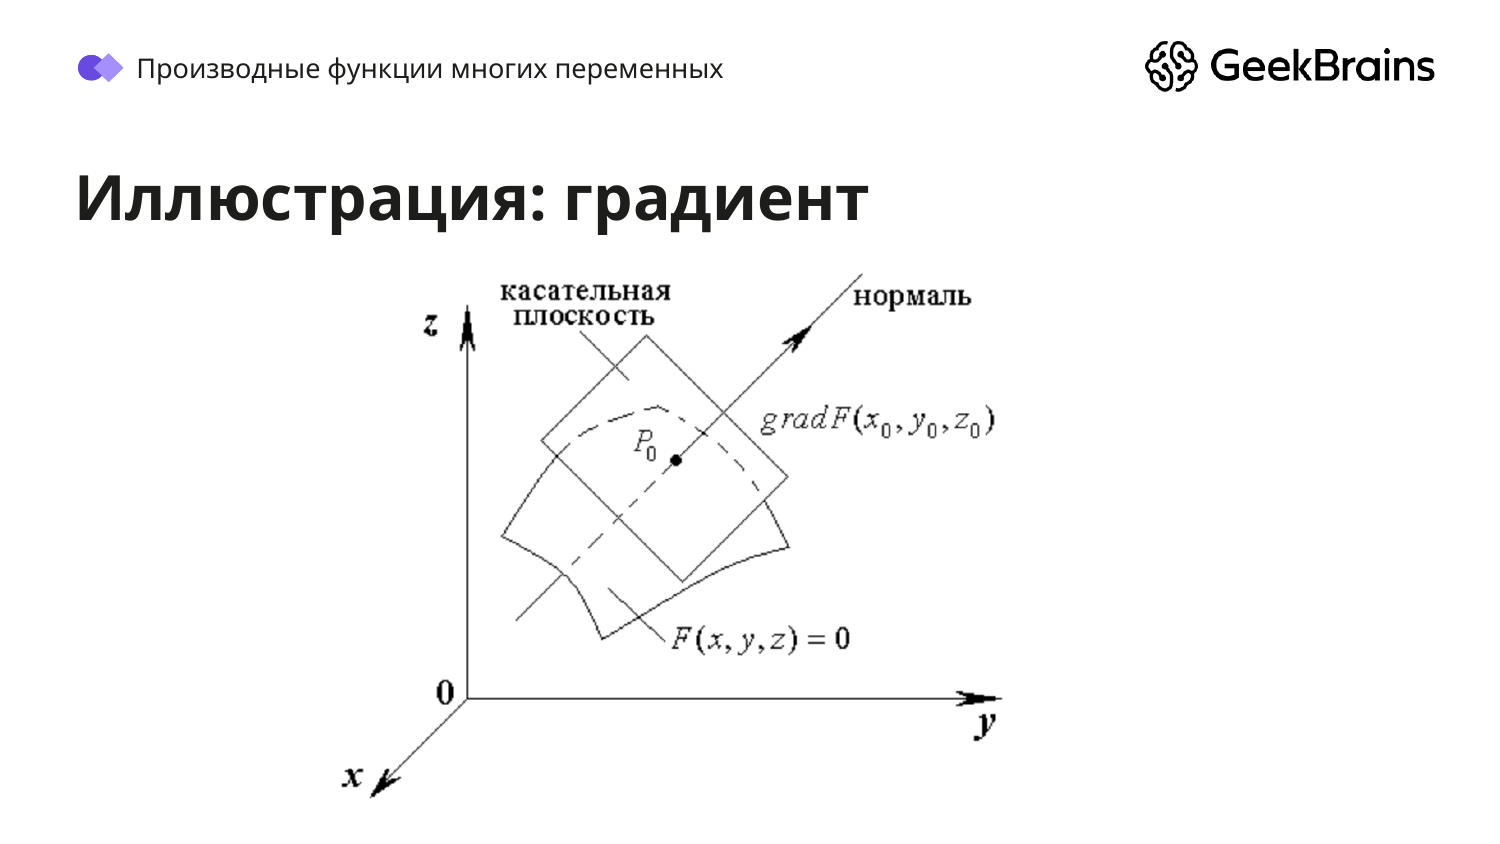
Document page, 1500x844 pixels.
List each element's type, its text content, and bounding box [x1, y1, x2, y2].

title Иллюстрация: градиент [74, 168, 1241, 243]
text_box [78, 54, 102, 81]
picture [250, 242, 1047, 812]
picture [1145, 39, 1435, 93]
text_box Производные функции многих переменных [134, 39, 812, 82]
text_box [93, 53, 124, 82]
